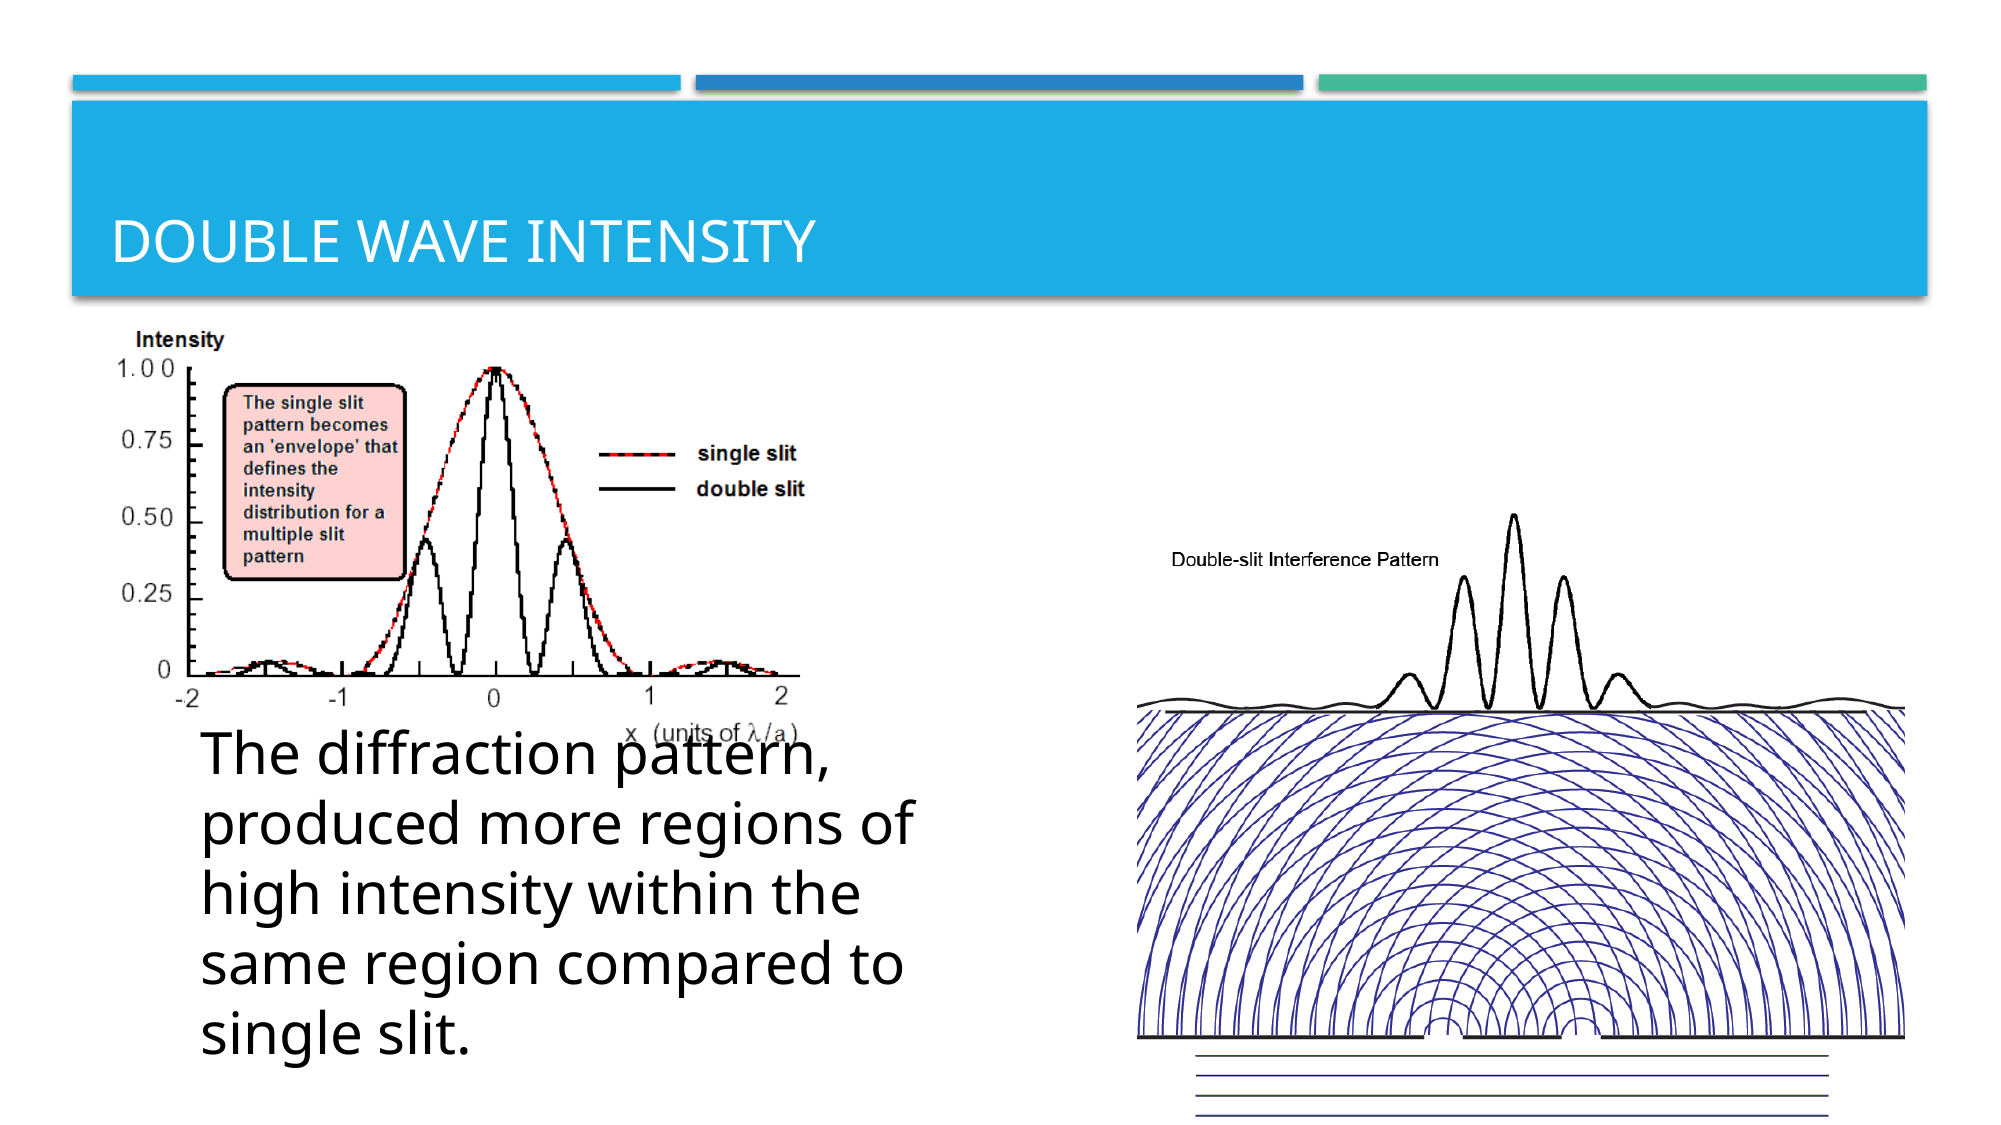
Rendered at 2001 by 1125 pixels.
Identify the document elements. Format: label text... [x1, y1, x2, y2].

picture [94, 320, 825, 747]
title Double wave intensity [95, 115, 1905, 282]
picture [1137, 492, 1906, 1120]
text_box The diffraction pattern, produced more regions of high intensity within the same region compared to single slit. [185, 709, 984, 1074]
